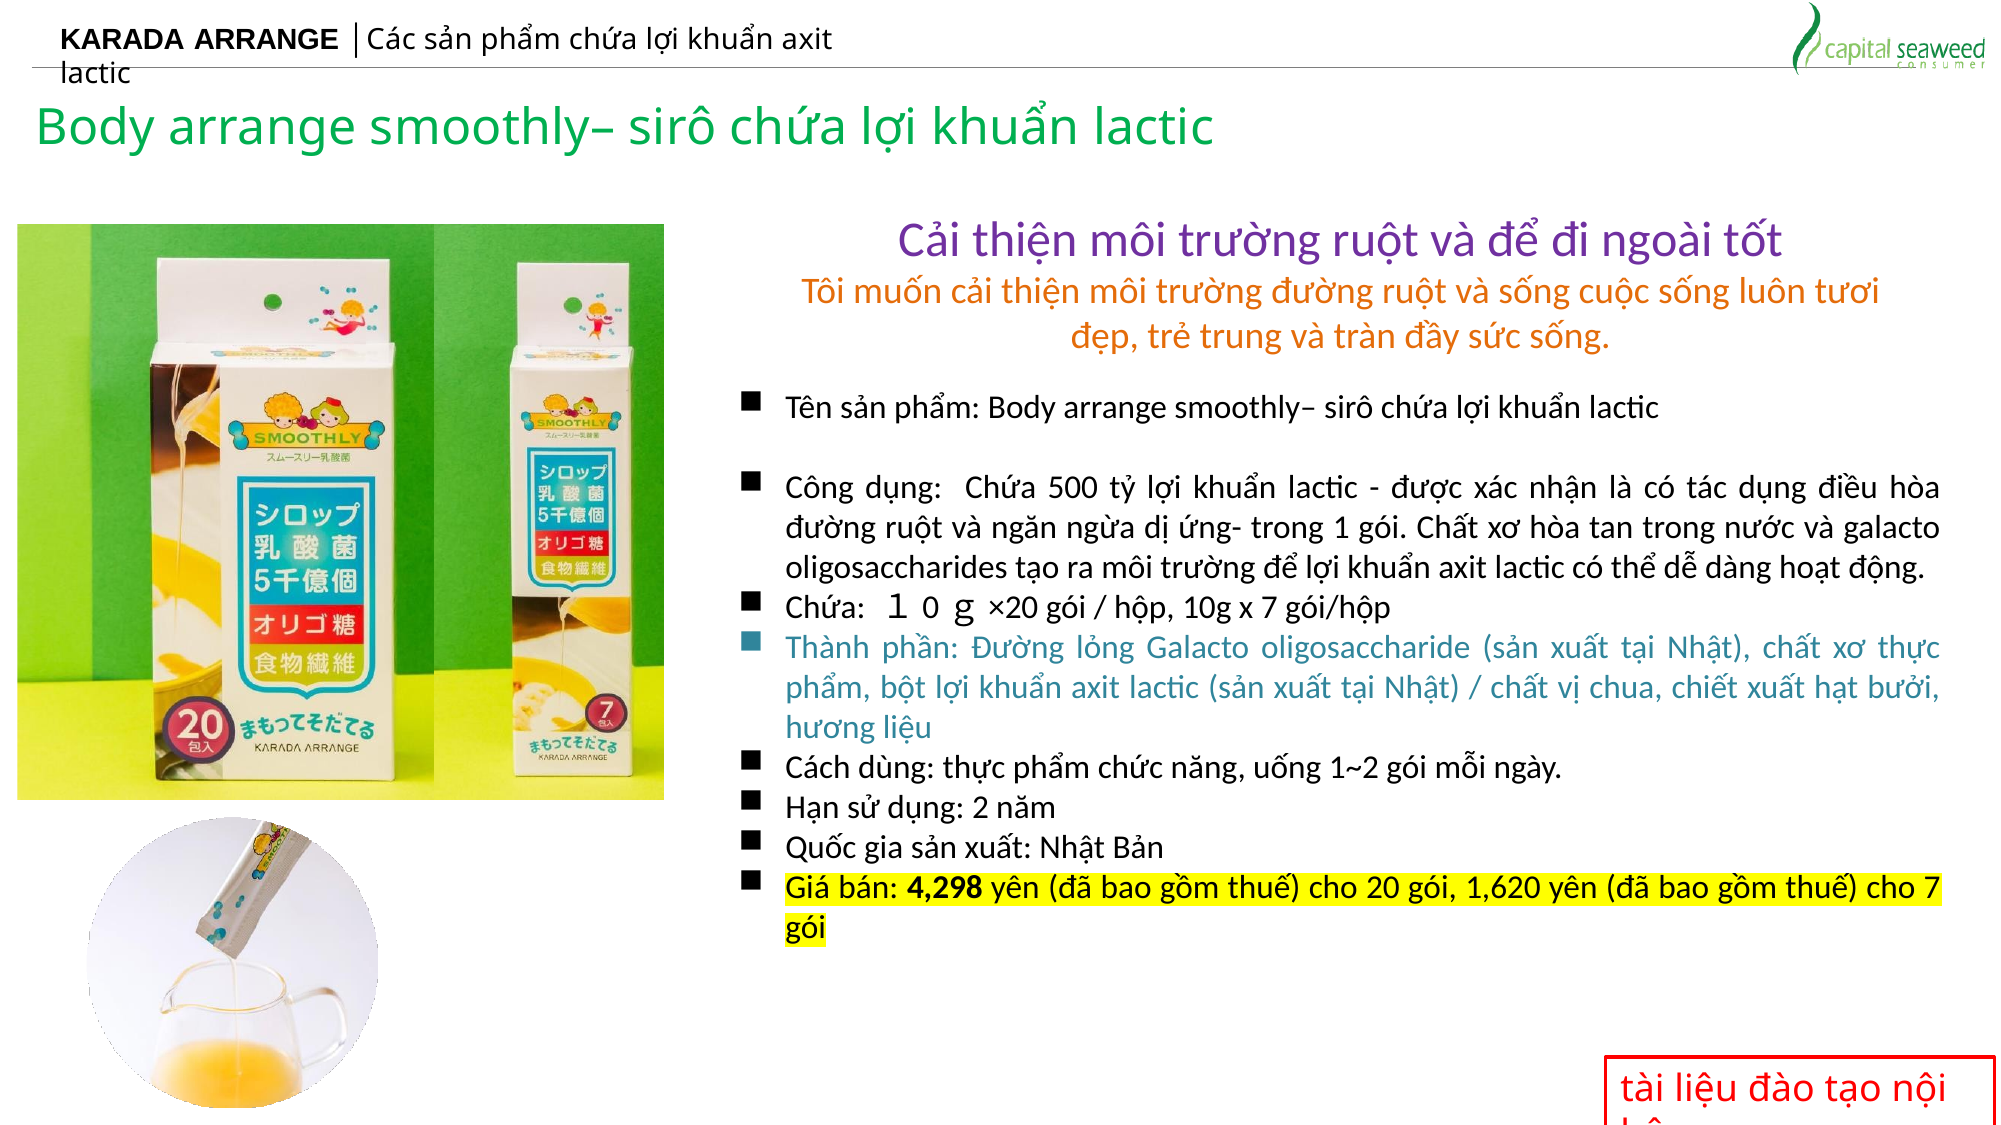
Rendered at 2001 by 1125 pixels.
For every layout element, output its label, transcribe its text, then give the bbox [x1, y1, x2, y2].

picture [1777, 0, 1991, 81]
text_box [86, 816, 378, 1108]
text_box Cải thiện môi trường ruột và để đi ngoài tốt Tôi muốn cải thiện môi trường đường ruột và sống cuộc sống luôn tươi đẹp, trẻ trung và tràn đầy sức sống. [766, 198, 1916, 364]
text_box KARADA ARRANGE │Các sản phẩm chứa lợi khuẩn axit lactic [57, 17, 888, 90]
text_box Tên sản phẩm: Body arrange smoothly– sirô chứa lợi khuẩn lactic Công dụng: Chứa 500 tỷ lợi khuẩn lactic - được xác nhận là có tác dụng điều hòa đường ruột và ngăn ngừa dị ứng- trong 1 gói. Chất xơ hòa tan trong nước và galacto oligosaccharides tạo ra môi trường để lợi khuẩn axit lactic có thể dễ dàng hoạt động. Chứa: １0ｇ×20 gói / hộp, 10g x 7 gói/hộp Thành phần: Đường lỏng Galacto oligosaccharide (sản xuất tại Nhật), chất xơ thực phẩm, bột lợi khuẩn axit lactic (sản xuất tại Nhật) / chất vị chua, chiết xuất hạt bưởi, hương liệu Cách dùng: thực phẩm chức năng, uống 1~2 gói mỗi ngày. Hạn sử dụng: 2 năm Quốc gia sản xuất: Nhật Bản Giá bán: 4,298 yên (đã bao gồm thuế) cho 20 gói, 1,620 yên (đã bao gồm thuế) cho 7 gói [723, 378, 1957, 952]
text_box [17, 224, 434, 800]
text_box Body arrange smoothly– sirô chứa lợi khuẩn lactic [33, 92, 1229, 155]
text_box tài liệu đào tạo nội bộ [1605, 1057, 1995, 1125]
text_box 腸内環境を整えてよい便をつくる 腸内環境を整えていつまでも美しく若々しく活力のある生活をおくりたい 販売名：カラダアレンジ スムースリー乳酸菌シロップ 効果：整腸効果とアレルギー抑制が確認できている乳酸菌を１ góiに5千億個配合。水溶性食物繊維とガラクトオリゴ 糖が乳酸菌がはたらきやすい環境を整えます。 内容：１０ｇ×２０ gói / BOX、 １０g×７ gói / BOX 全成分：ガラクトオリゴ糖液糖（国内製造）、食物繊維、乳酸菌末（国内製造）/酸味料、グレープフルーツ種子抽出 物、香料 お召し上がり方：健康補助食品として１日１～２ góiを目安に、そのままお召し上がりください。 賞味期限：２年 製造国：日本 [730, 202, 1957, 378]
text_box [434, 224, 664, 800]
